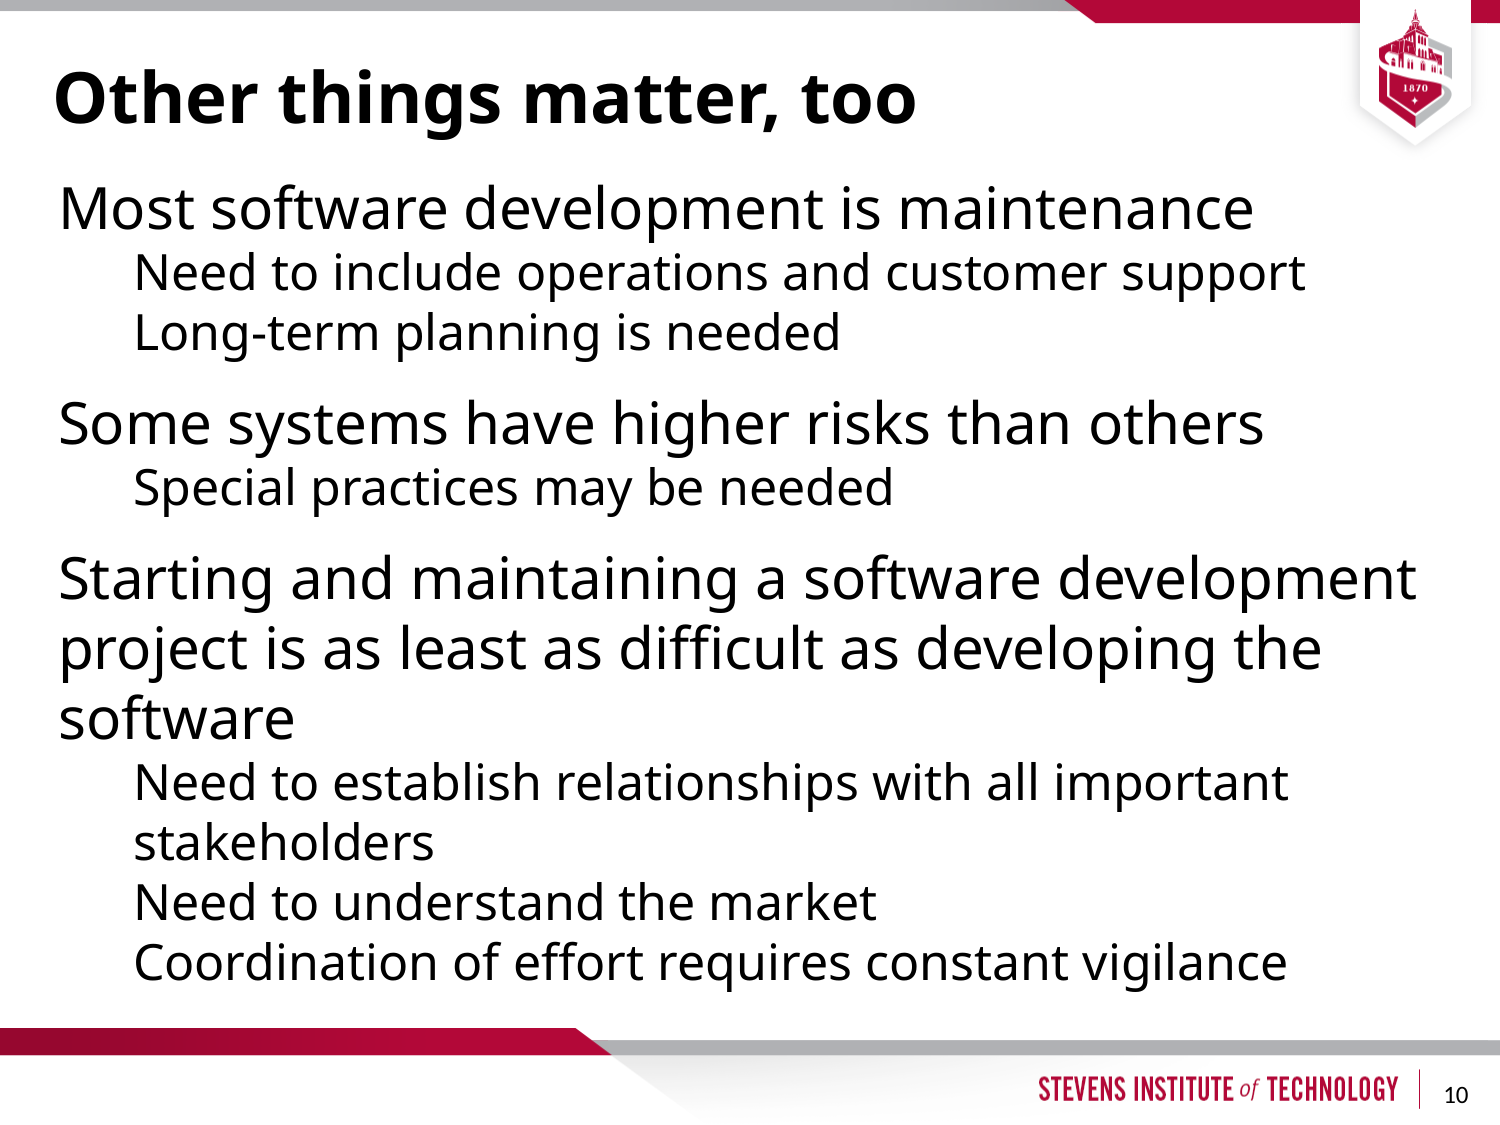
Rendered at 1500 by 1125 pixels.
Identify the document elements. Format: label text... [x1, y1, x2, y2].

picture [0, 0, 1500, 160]
slide_number 10 [1428, 1071, 1490, 1108]
list Most software development is maintenance Need to include operations and customer support Long-term planning is needed Some systems have higher risks than others Special practices may be needed Starting and maintaining a software development project is as least as difficult as developing the software Need to establish relationships with all important stakeholders Need to understand the market Coordination of effort requires constant vigilance [43, 163, 1500, 904]
title Other things matter, too [37, 45, 1338, 172]
picture [0, 1028, 1500, 1125]
